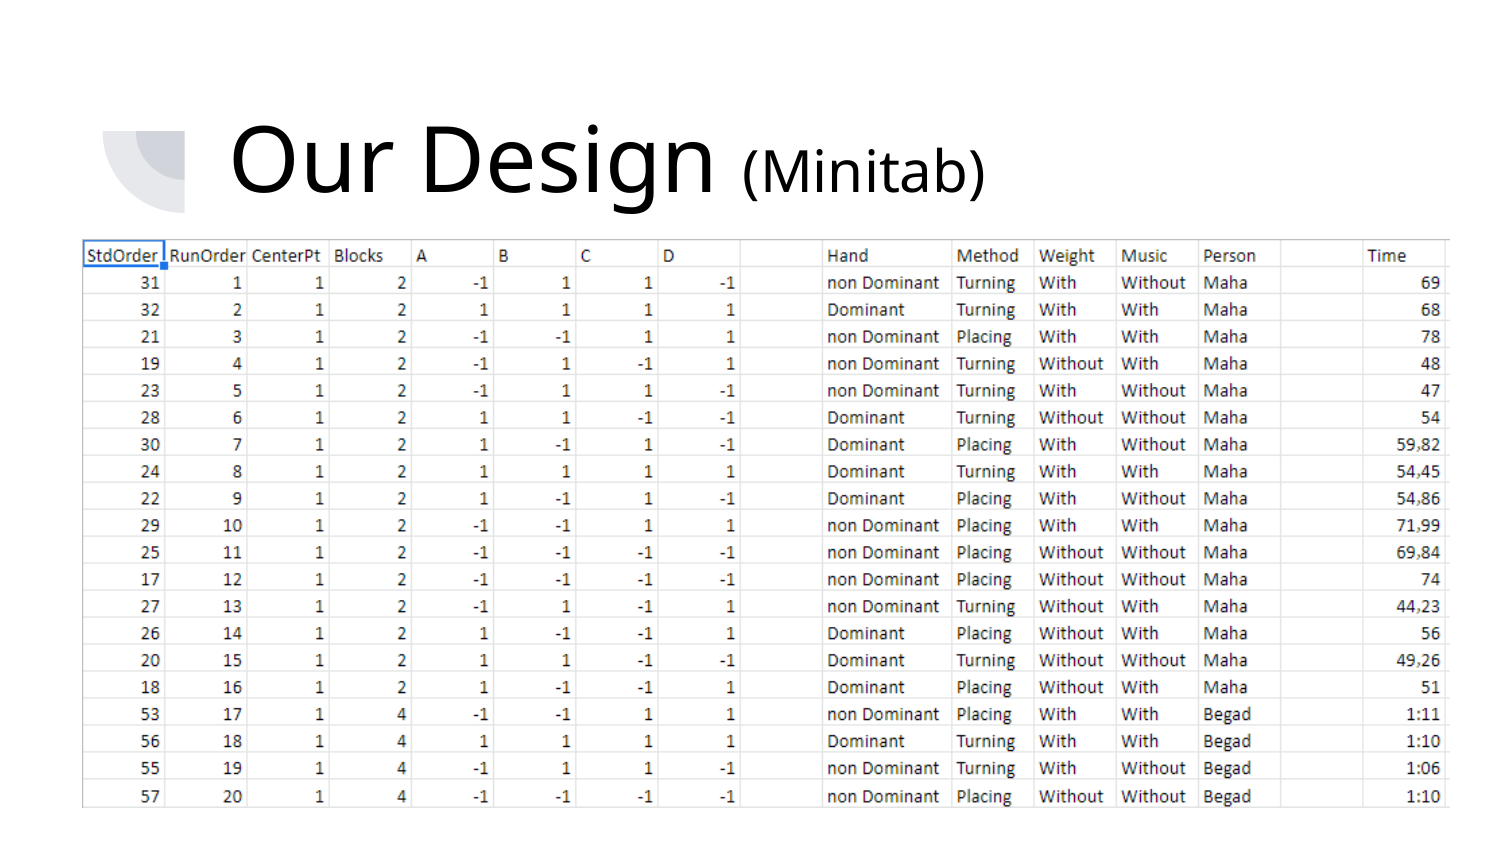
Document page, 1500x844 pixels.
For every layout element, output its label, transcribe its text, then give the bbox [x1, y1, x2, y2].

picture [82, 239, 1450, 808]
title Our Design (Minitab) [213, 98, 1368, 239]
